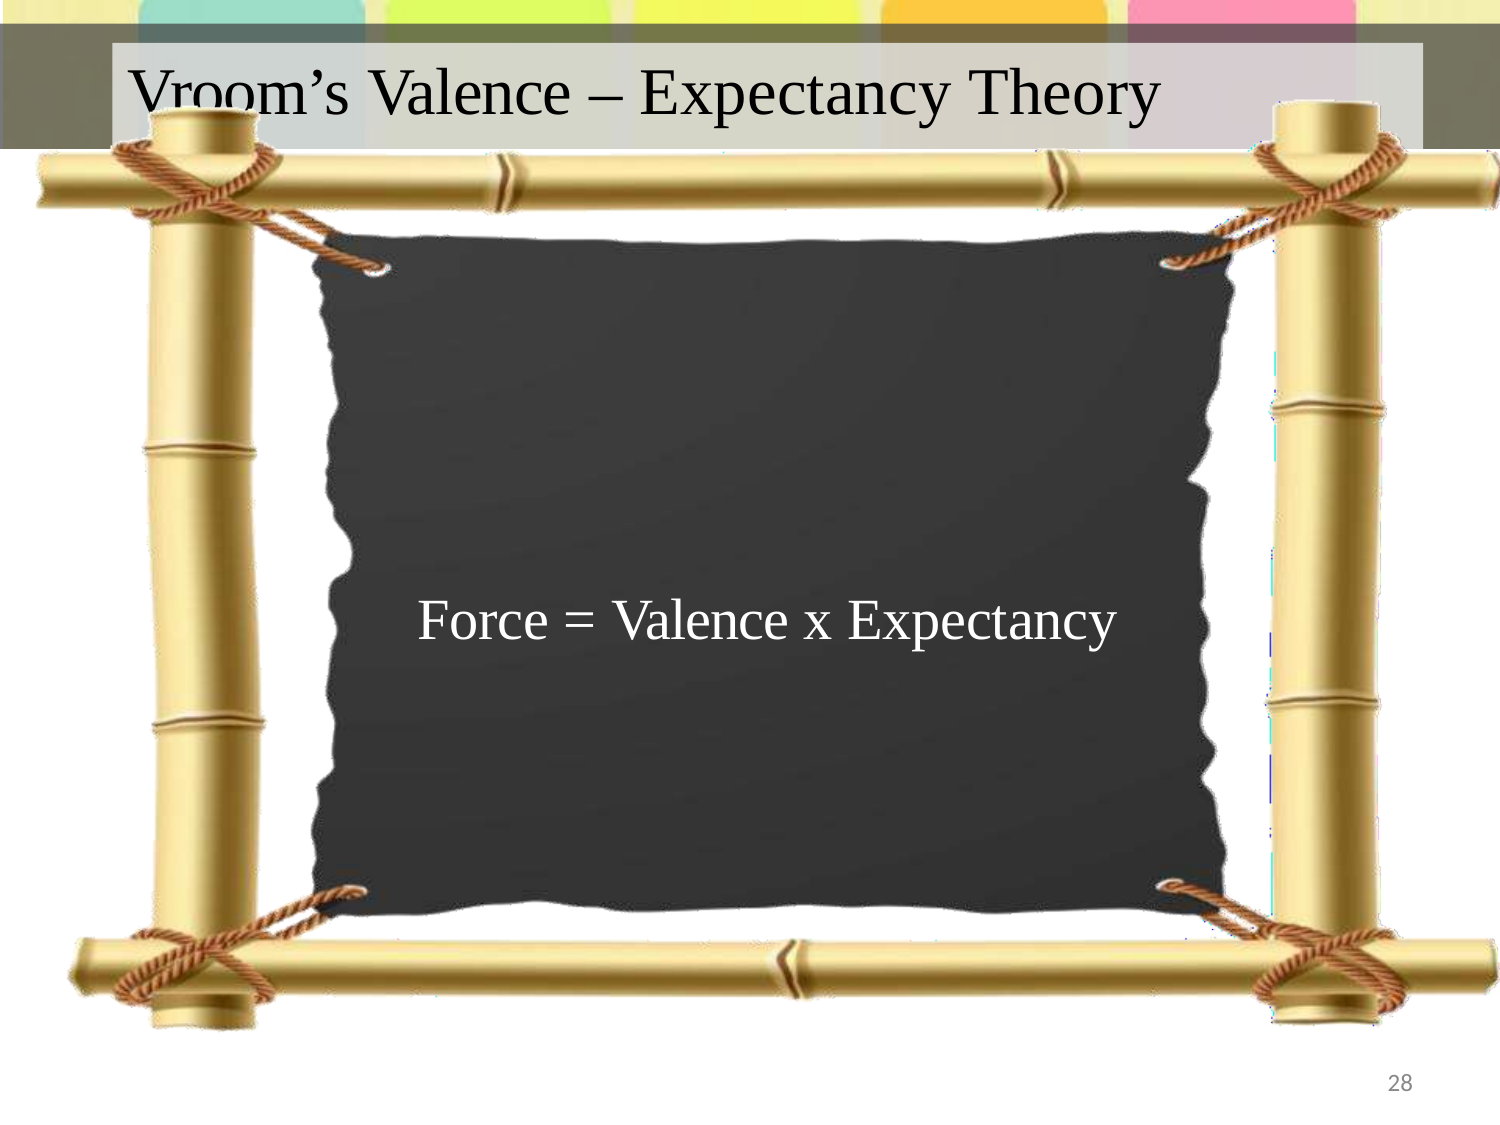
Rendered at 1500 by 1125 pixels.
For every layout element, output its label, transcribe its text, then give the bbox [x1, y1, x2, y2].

slide_number 28 [1374, 1059, 1420, 1125]
title Vroom’s Valence – Expectancy Theory [112, 42, 1424, 81]
picture [17, 83, 1500, 1042]
picture [3, 0, 1500, 23]
